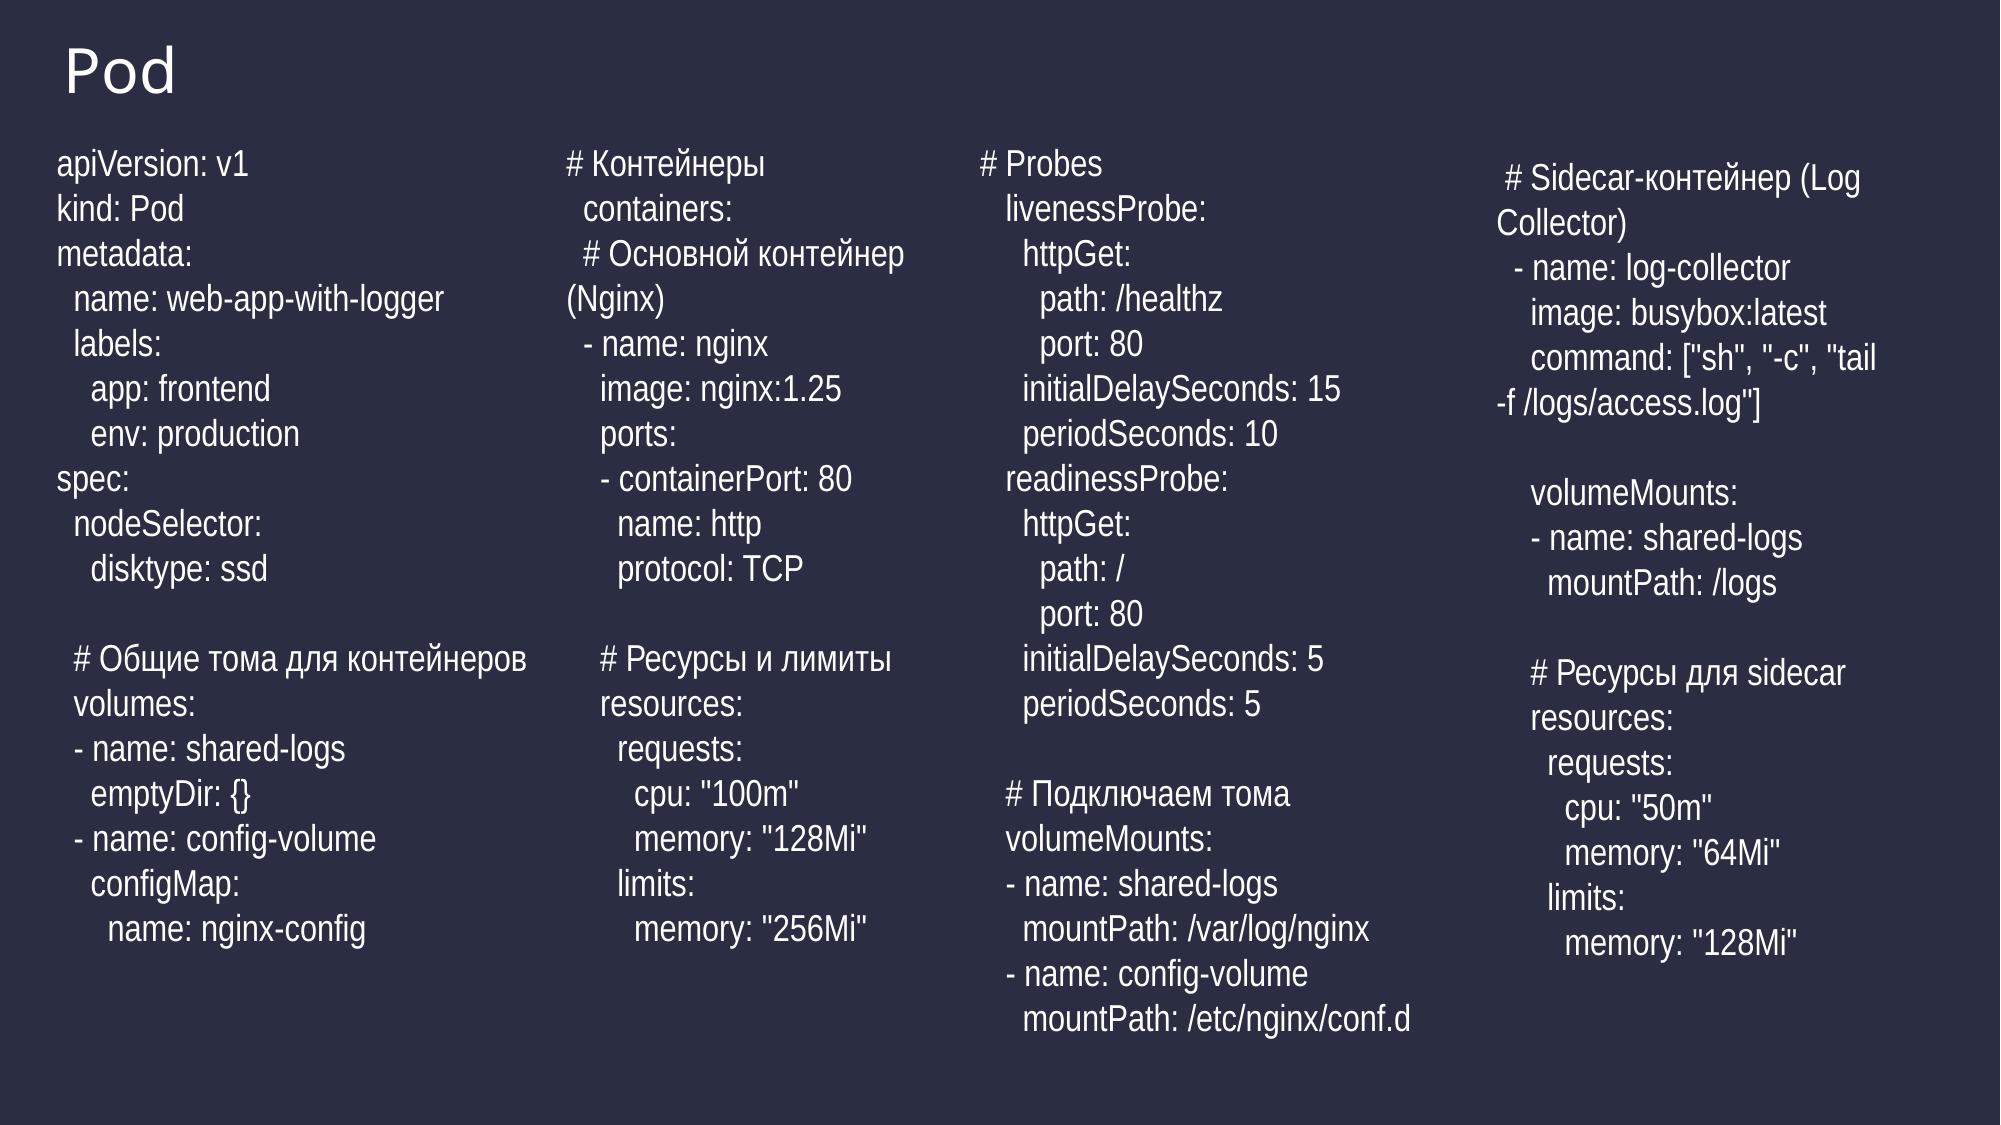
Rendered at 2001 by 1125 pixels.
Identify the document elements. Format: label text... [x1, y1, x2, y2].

text_box # Probes livenessProbe: httpGet: path: /healthz port: 80 initialDelaySeconds: 15 periodSeconds: 10 readinessProbe: httpGet: path: / port: 80 initialDelaySeconds: 5 periodSeconds: 5 # Подключаем тома volumeMounts: - name: shared-logs mountPath: /var/log/nginx - name: config-volume mountPath: /etc/nginx/conf.d [956, 131, 1452, 1047]
text_box Pod [49, 23, 193, 114]
text_box apiVersion: v1 kind: Pod metadata: name: web-app-with-logger labels: app: frontend env: production spec: nodeSelector: disktype: ssd # Общие тома для контейнеров volumes: - name: shared-logs emptyDir: {} - name: config-volume configMap: name: nginx-config [41, 132, 551, 957]
text_box # Sidecar-контейнер (Log Collector) - name: log-collector image: busybox:latest command: ["sh", "-c", "tail -f /logs/access.log"] volumeMounts: - name: shared-logs mountPath: /logs # Ресурсы для sidecar resources: requests: cpu: "50m" memory: "64Mi" limits: memory: "128Mi" [1481, 145, 1895, 971]
text_box # Контейнеры containers: # Основной контейнер (Nginx) - name: nginx image: nginx:1.25 ports: - containerPort: 80 name: http protocol: TCP # Ресурсы и лимиты resources: requests: cpu: "100m" memory: "128Mi" limits: memory: "256Mi" [551, 132, 942, 957]
